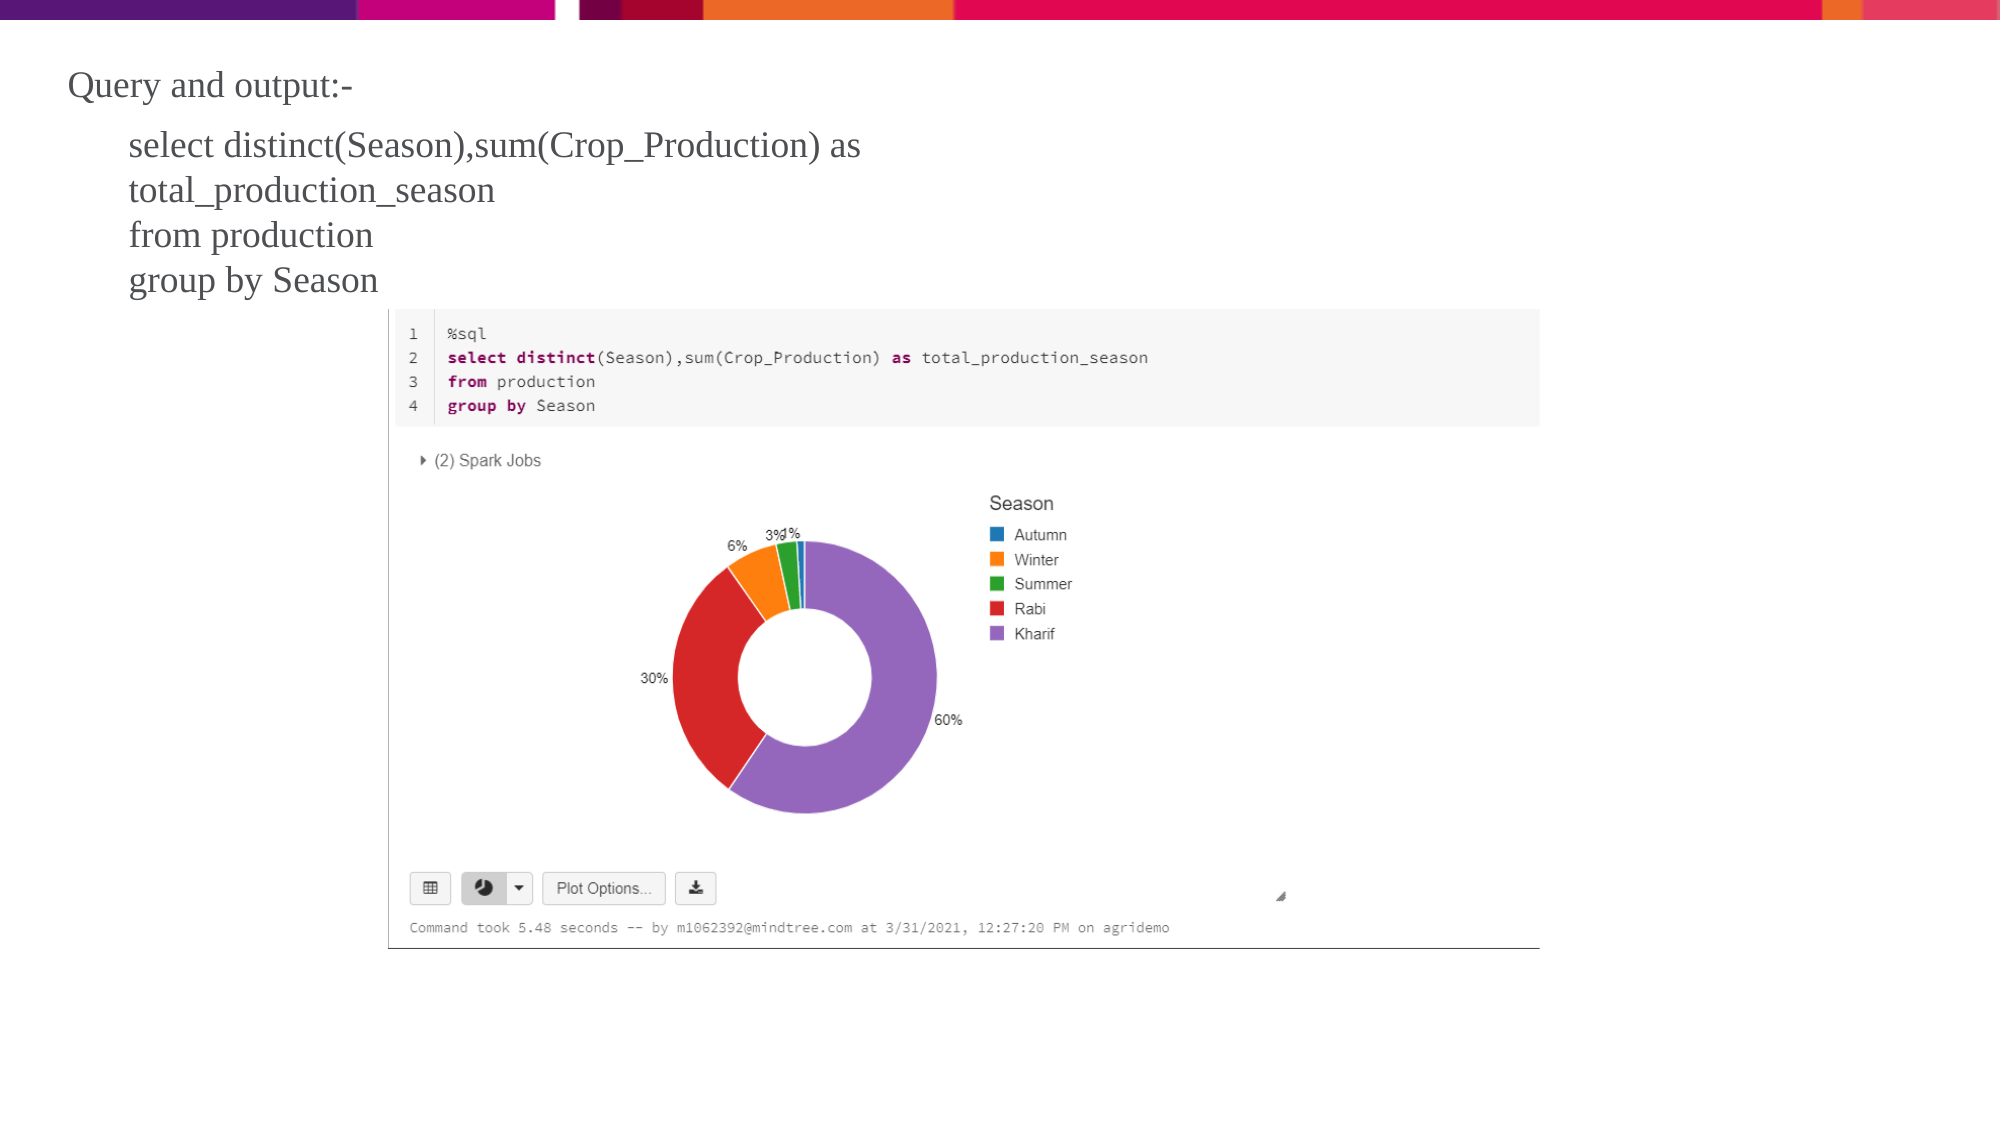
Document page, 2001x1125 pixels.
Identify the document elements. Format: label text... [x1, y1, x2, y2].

text_box Query and output:- [52, 52, 369, 113]
text_box select distinct(Season),sum(Crop_Production) as total_production_season from production group by Season [113, 113, 1114, 308]
picture [387, 309, 1540, 949]
picture [0, 0, 2000, 20]
